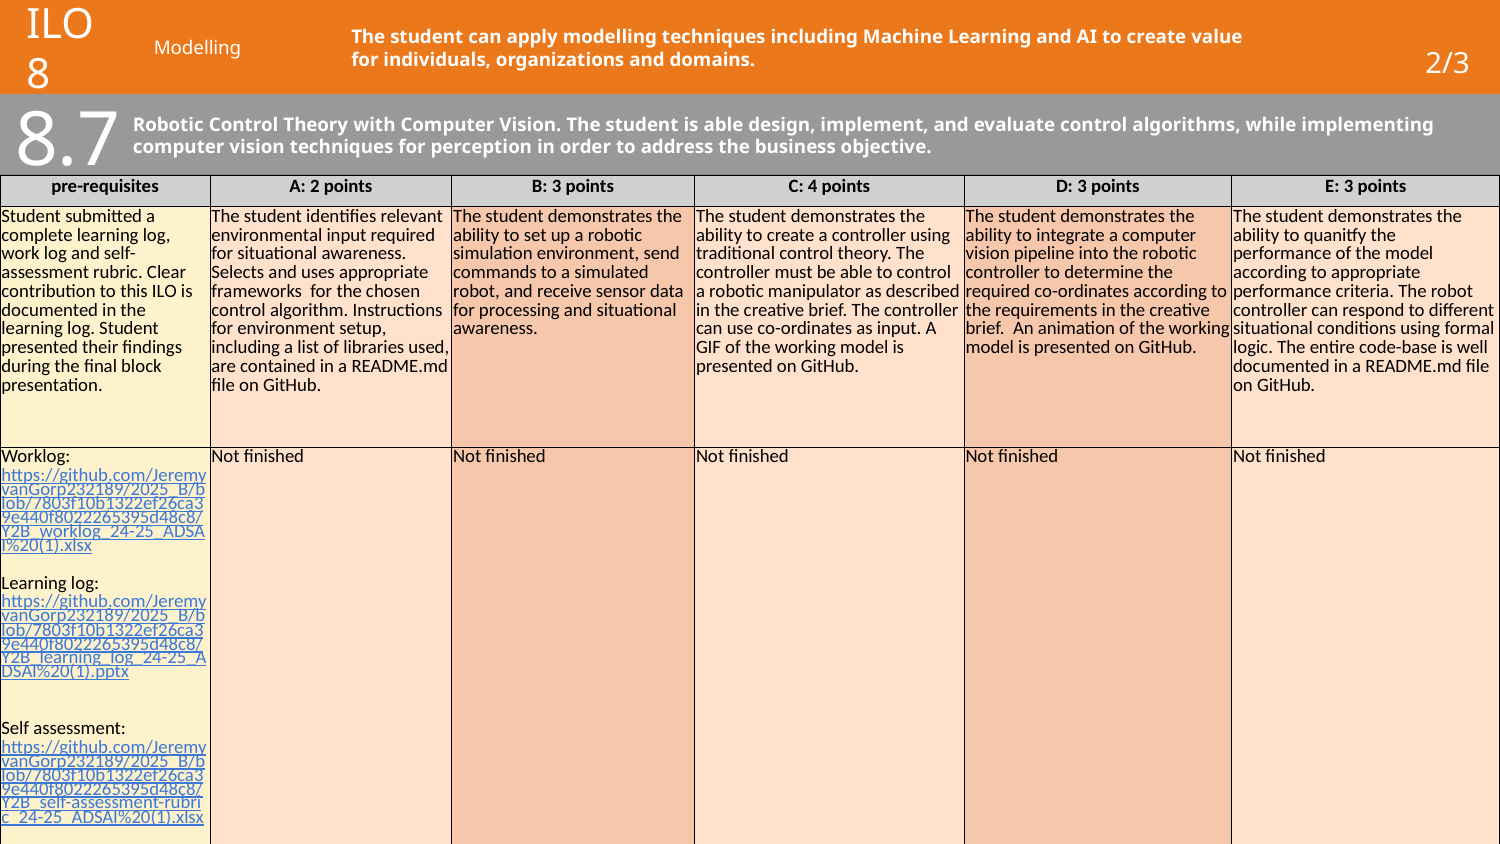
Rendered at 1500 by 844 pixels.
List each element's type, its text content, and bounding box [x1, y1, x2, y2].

title Robotic Control Theory with Computer Vision. The student is able design, implement, and evaluate control algorithms, while implementing computer vision techniques for perception in order to address the business objective. [117, 94, 1500, 175]
title 2/3 [1277, 0, 1485, 94]
table_cell The student demonstrates the ability to create a controller using traditional control theory. The controller must be able to control a robotic manipulator as described in the creative brief. The controller can use co-ordinates as input. A GIF of the working model is presented on GitHub. [695, 207, 964, 447]
table_header D: 3 points [965, 176, 1231, 206]
table_cell The student demonstrates the ability to set up a robotic simulation environment, send commands to a simulated robot, and receive sensor data for processing and situational awareness. [452, 207, 694, 447]
table_cell Not finished [695, 448, 964, 844]
table_cell Not finished [1232, 448, 1499, 844]
table_cell The student demonstrates the ability to integrate a computer vision pipeline into the robotic controller to determine the required co-ordinates according to the requirements in the creative brief. An animation of the working model is presented on GitHub. [965, 207, 1231, 447]
table_header A: 2 points [211, 176, 451, 206]
title Modelling [138, 0, 364, 95]
table_header pre-requisites [1, 176, 210, 206]
title The student can apply modelling techniques including Machine Learning and AI to create value for individuals, organizations and domains. [364, 0, 1277, 94]
table_cell Not finished [452, 448, 694, 844]
table_cell The student identifies relevant environmental input required for situational awareness. Selects and uses appropriate frameworks for the chosen control algorithm. Instructions for environment setup, including a list of libraries used, are contained in a README.md file on GitHub. [211, 207, 451, 447]
table_cell Not finished [211, 448, 451, 844]
table_cell The student demonstrates the ability to quanitfy the performance of the model according to appropriate performance criteria. The robot controller can respond to different situational conditions using formal logic. The entire code-base is well documented in a README.md file on GitHub. [1232, 207, 1499, 447]
table_header C: 4 points [695, 176, 964, 206]
title ILO 8 [11, 0, 138, 94]
table_cell Student submitted a complete learning log, work log and self-assessment rubric. Clear contribution to this ILO is documented in the learning log. Student presented their findings during the final block presentation. [1, 207, 210, 447]
table_cell Not finished [965, 448, 1231, 844]
title 8.7 [0, 94, 117, 175]
table_header B: 3 points [452, 176, 694, 206]
table_cell Worklog: https://github.com/JeremyvanGorp232189/2025_B/blob/7803f10b1322ef26ca39e440f8022265395d48c8/Y2B_worklog_24-25_ADSAI%20(1).xlsx Learning log: https://github.com/JeremyvanGorp232189/2025_B/blob/7803f10b1322ef26ca39e440f8022265395d48c8/Y2B_learning_log_24-25_ADSAI%20(1).pptx Self assessment: https://github.com/JeremyvanGorp232189/2025_B/blob/7803f10b1322ef26ca39e440f8022265395d48c8/Y2B_self-assessment-rubric_24-25_ADSAI%20(1).xlsx Presentation slide: https://github.com/JeremyvanGorp232189/2025_B/blob/1e352b998670b1310dd5574652c15112b8fff262/presentation/presentation_block_b.pdf Presentation video: IMG_4802.MOV [1, 448, 210, 844]
table_header E: 3 points [1232, 176, 1499, 206]
